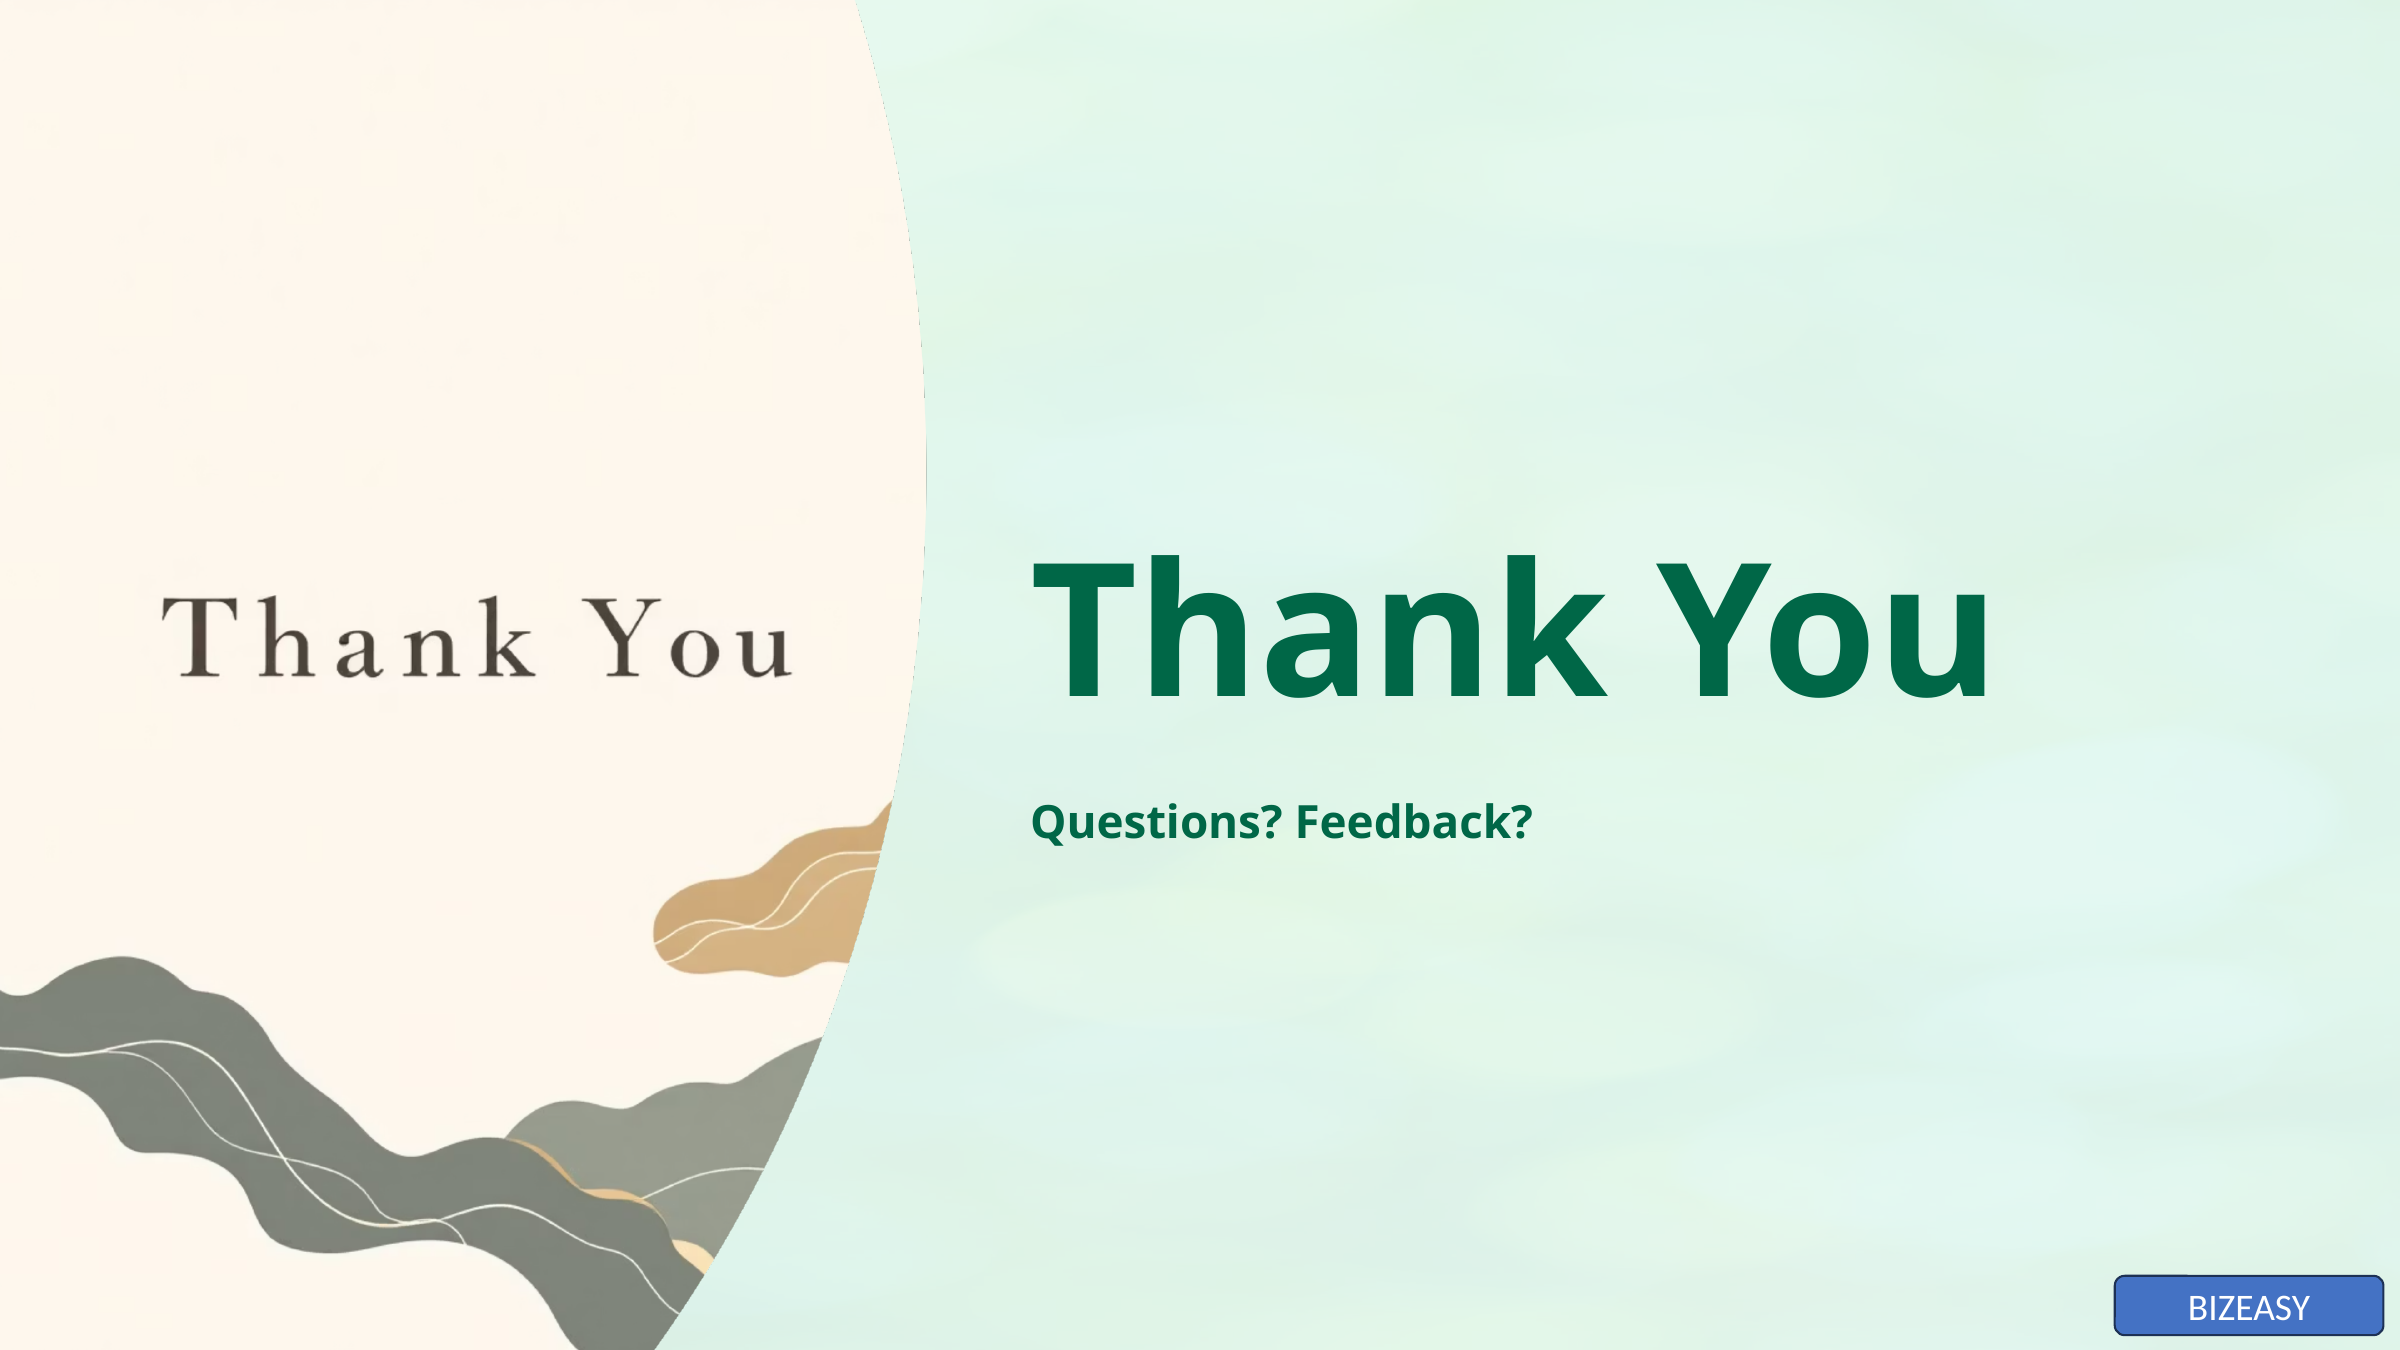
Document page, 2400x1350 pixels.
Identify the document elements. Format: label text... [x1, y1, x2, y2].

picture [0, 0, 945, 1350]
picture [2106, 1271, 2389, 1339]
text_box Thank You [1030, 501, 2270, 735]
text_box Questions? Feedback? [1030, 790, 1546, 849]
text_box BIZEASY [2113, 1274, 2385, 1337]
